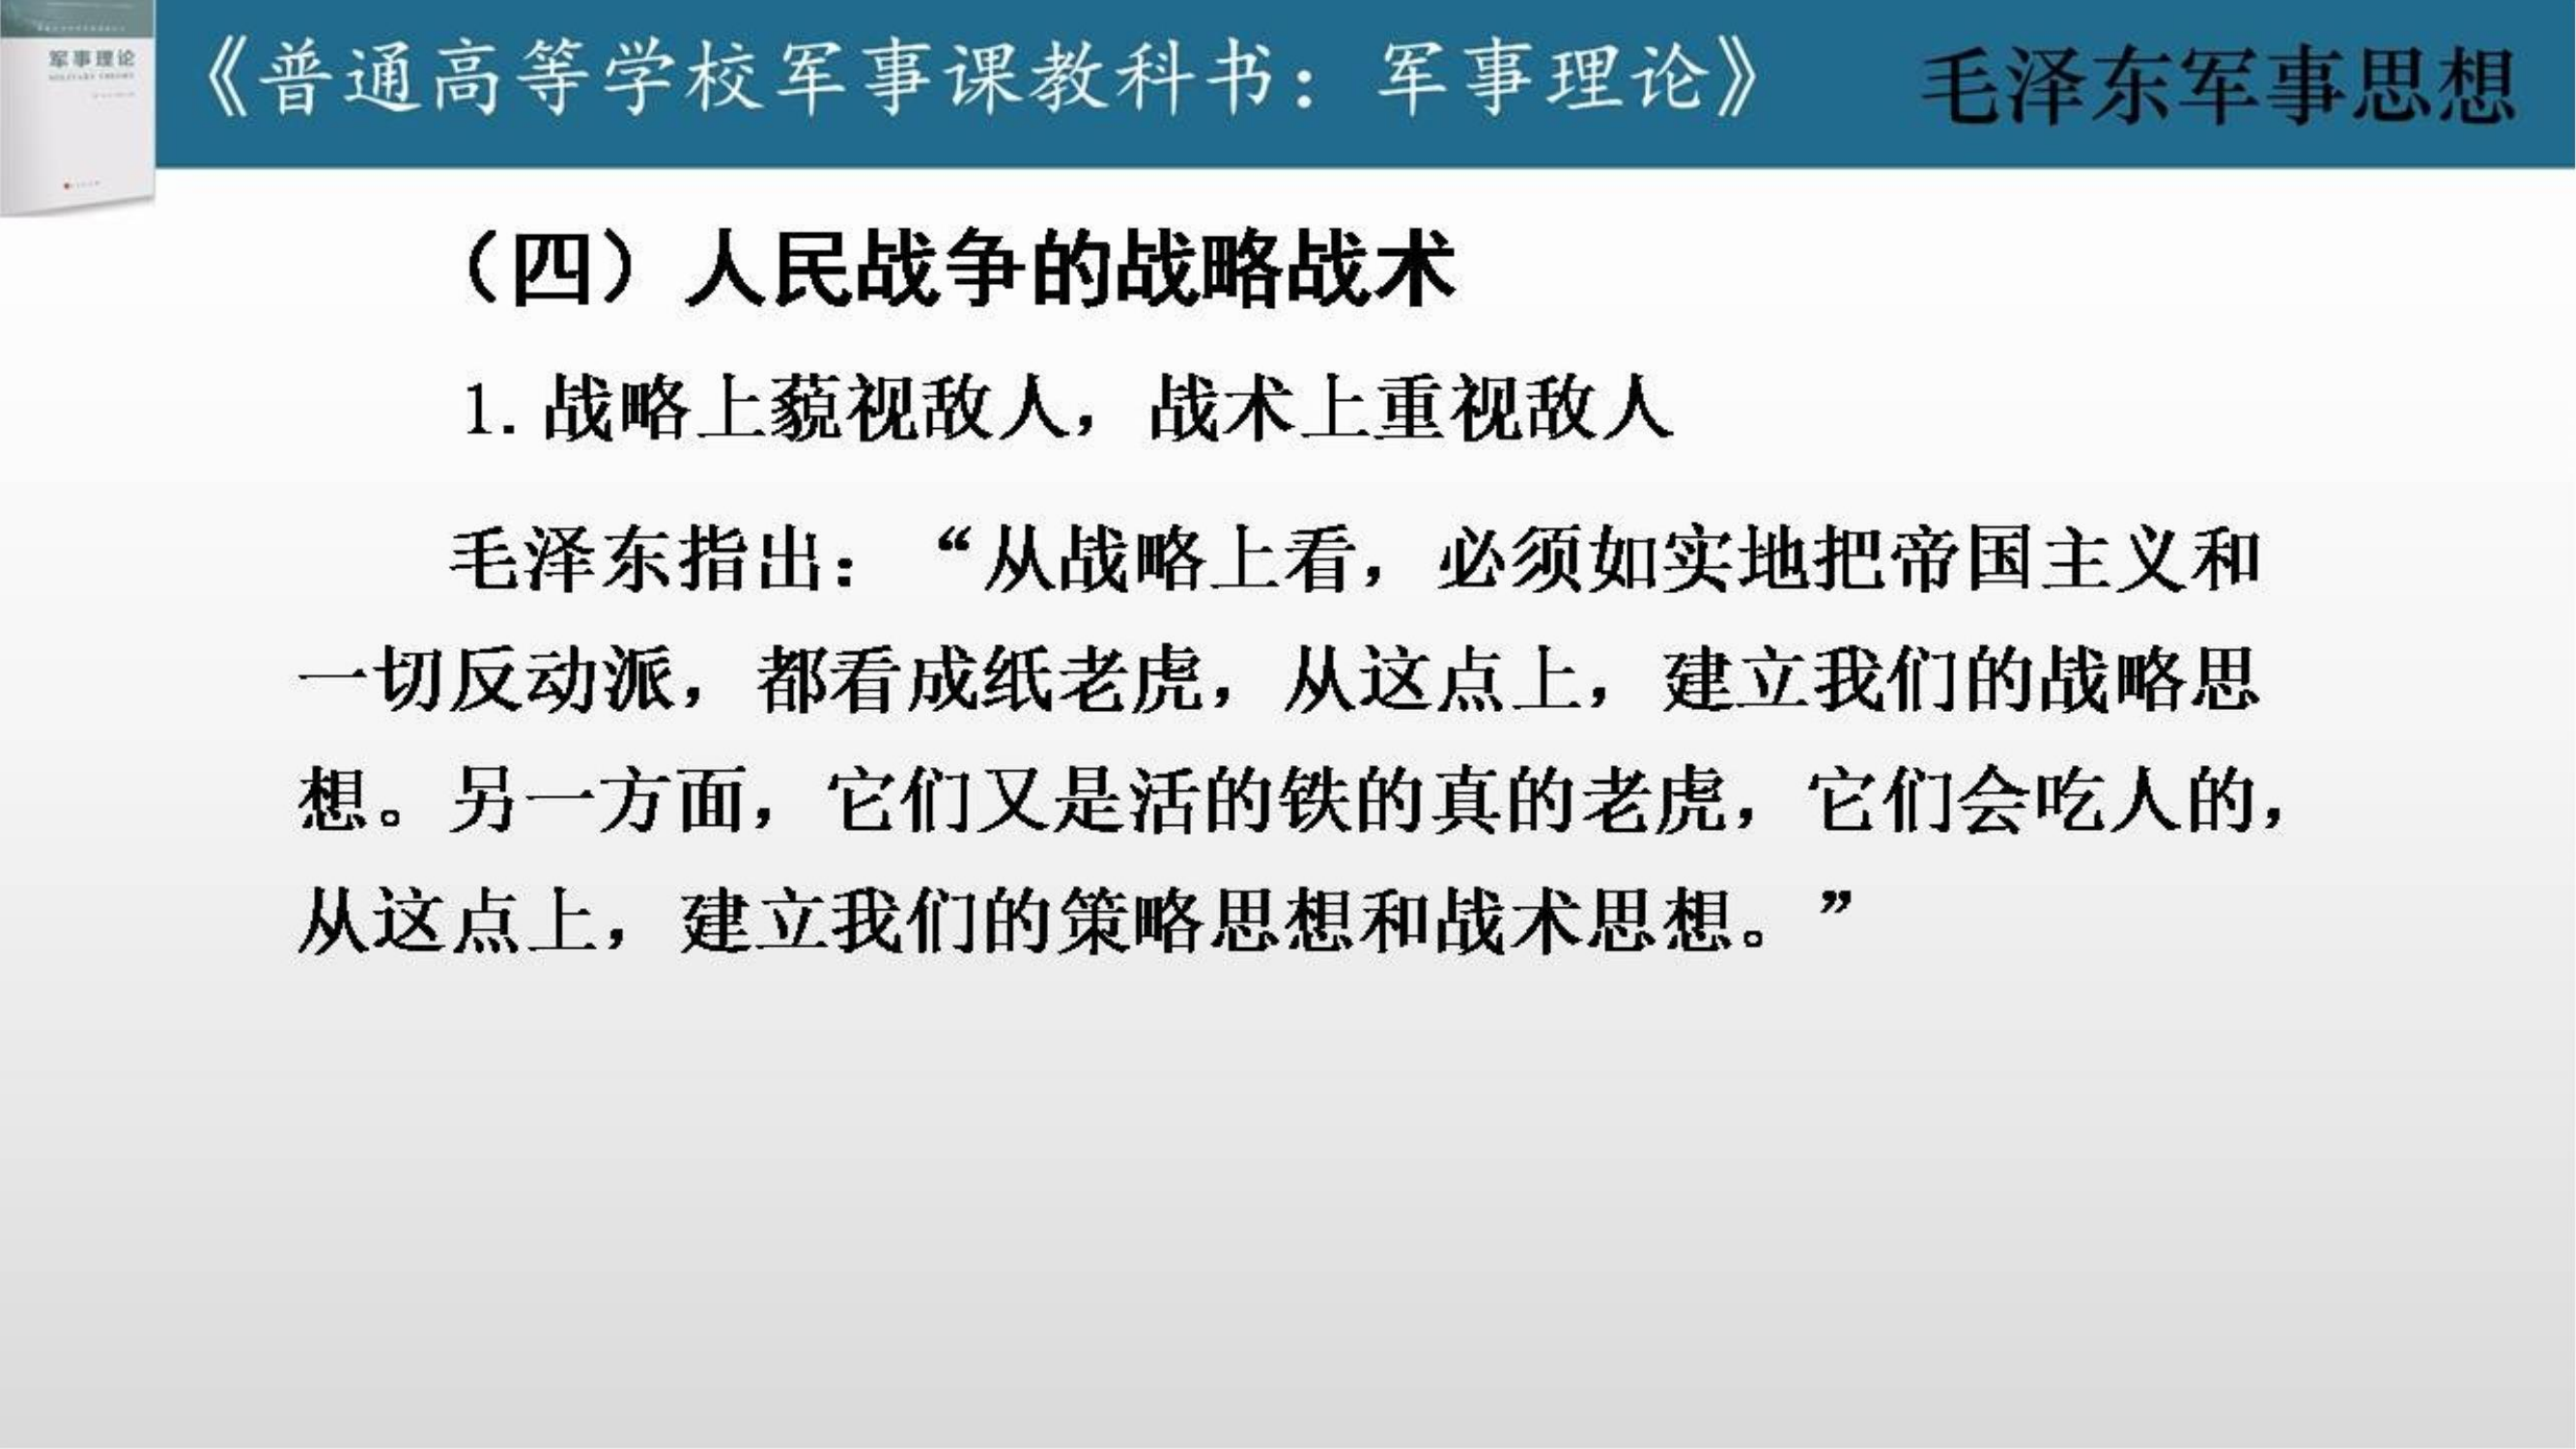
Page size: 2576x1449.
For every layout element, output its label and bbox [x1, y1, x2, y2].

text_box [0, 0, 2576, 1449]
